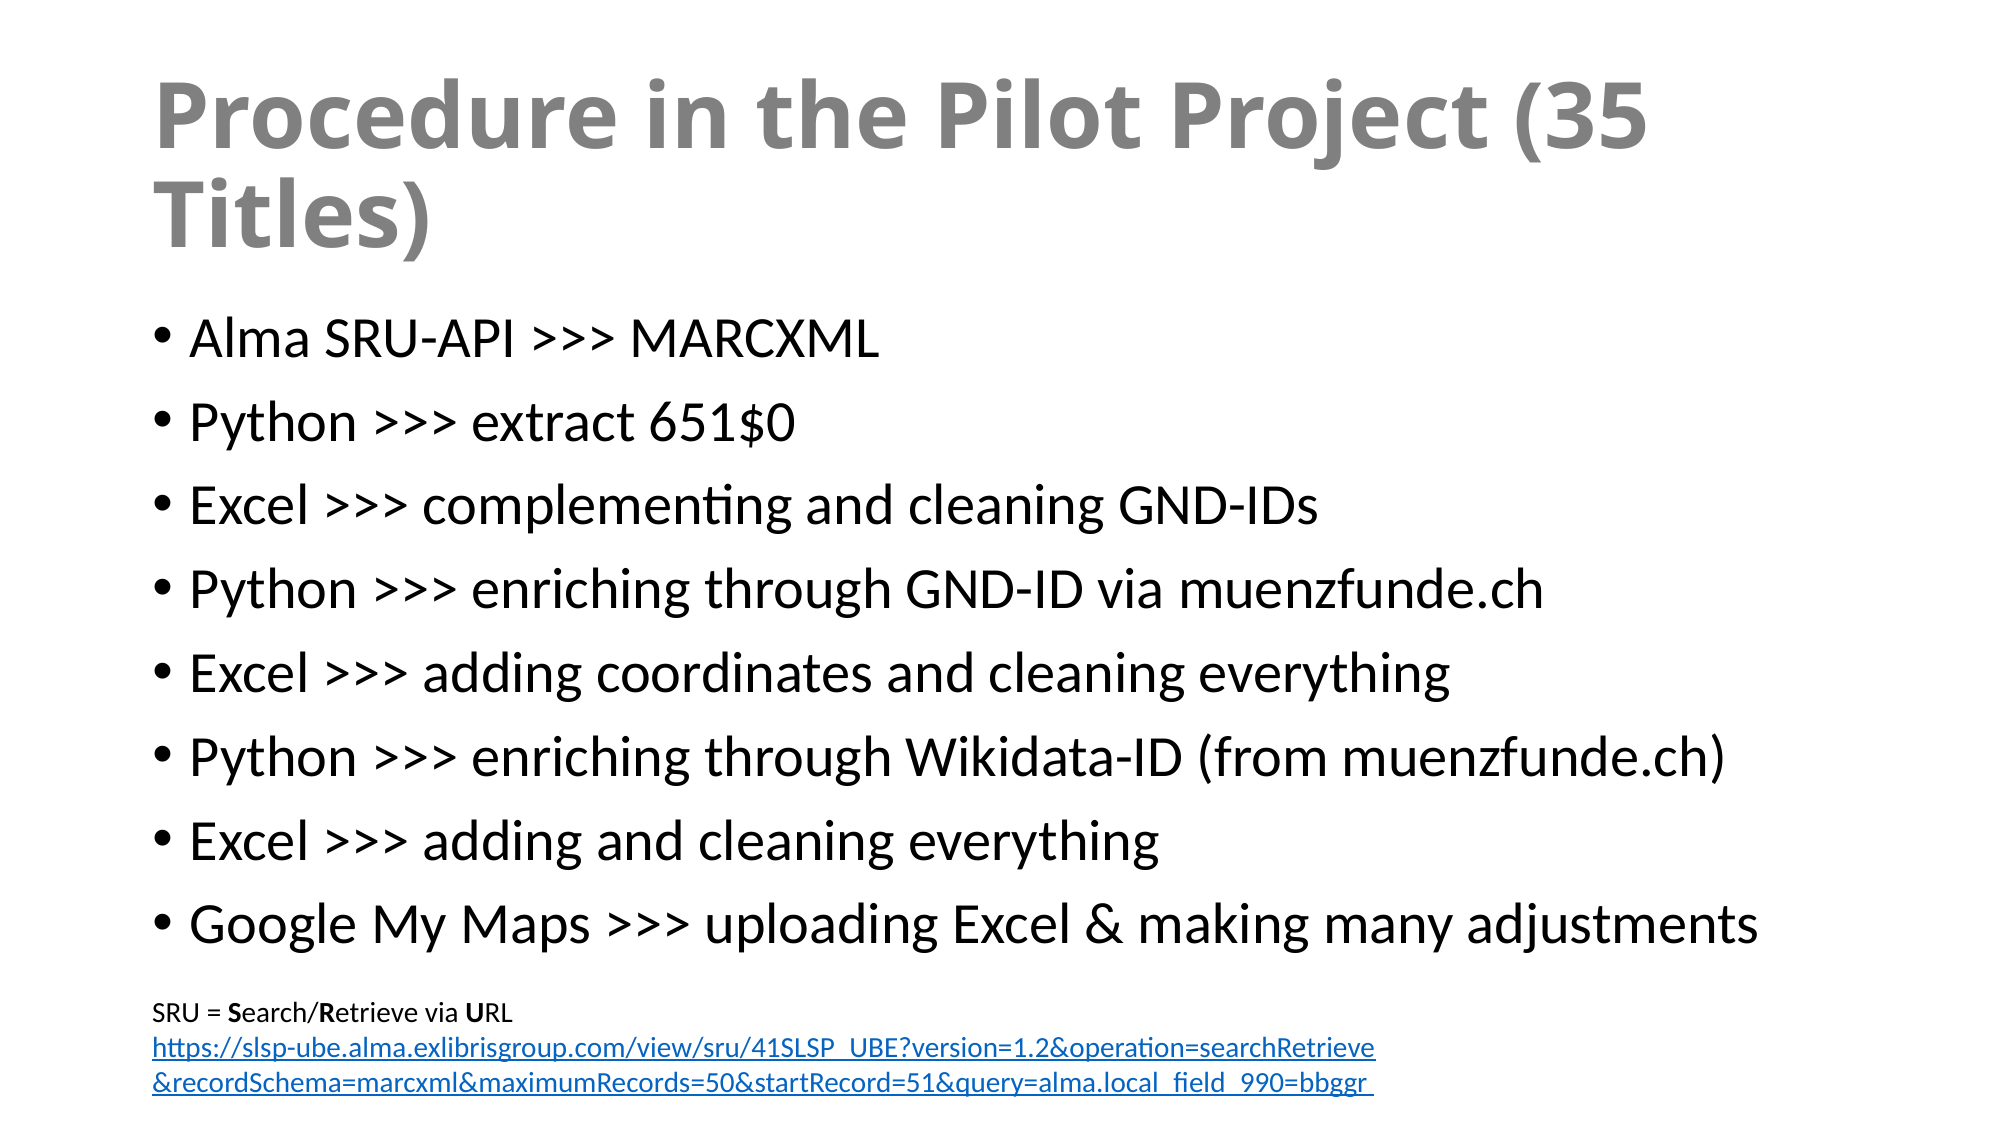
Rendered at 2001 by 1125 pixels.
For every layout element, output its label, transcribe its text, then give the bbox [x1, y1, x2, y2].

list Alma SRU-API >>> MARCXML Python >>> extract 651$0 Excel >>> complementing and cleaning GND-IDs Python >>> enriching through GND-ID via muenzfunde.ch Excel >>> adding coordinates and cleaning everything Python >>> enriching through Wikidata-ID (from muenzfunde.ch) Excel >>> adding and cleaning everything Google My Maps >>> uploading Excel & making many adjustments [137, 299, 1863, 985]
text_box SRU = Search/Retrieve via URL https://slsp-ube.alma.exlibrisgroup.com/view/sru/41SLSP_UBE?version=1.2&operation=searchRetrieve &recordSchema=marcxml&maximumRecords=50&startRecord=51&query=alma.local_field_990=bbggr [137, 985, 1863, 1106]
title Procedure in the Pilot Project (35 Titles) [137, 59, 1863, 278]
